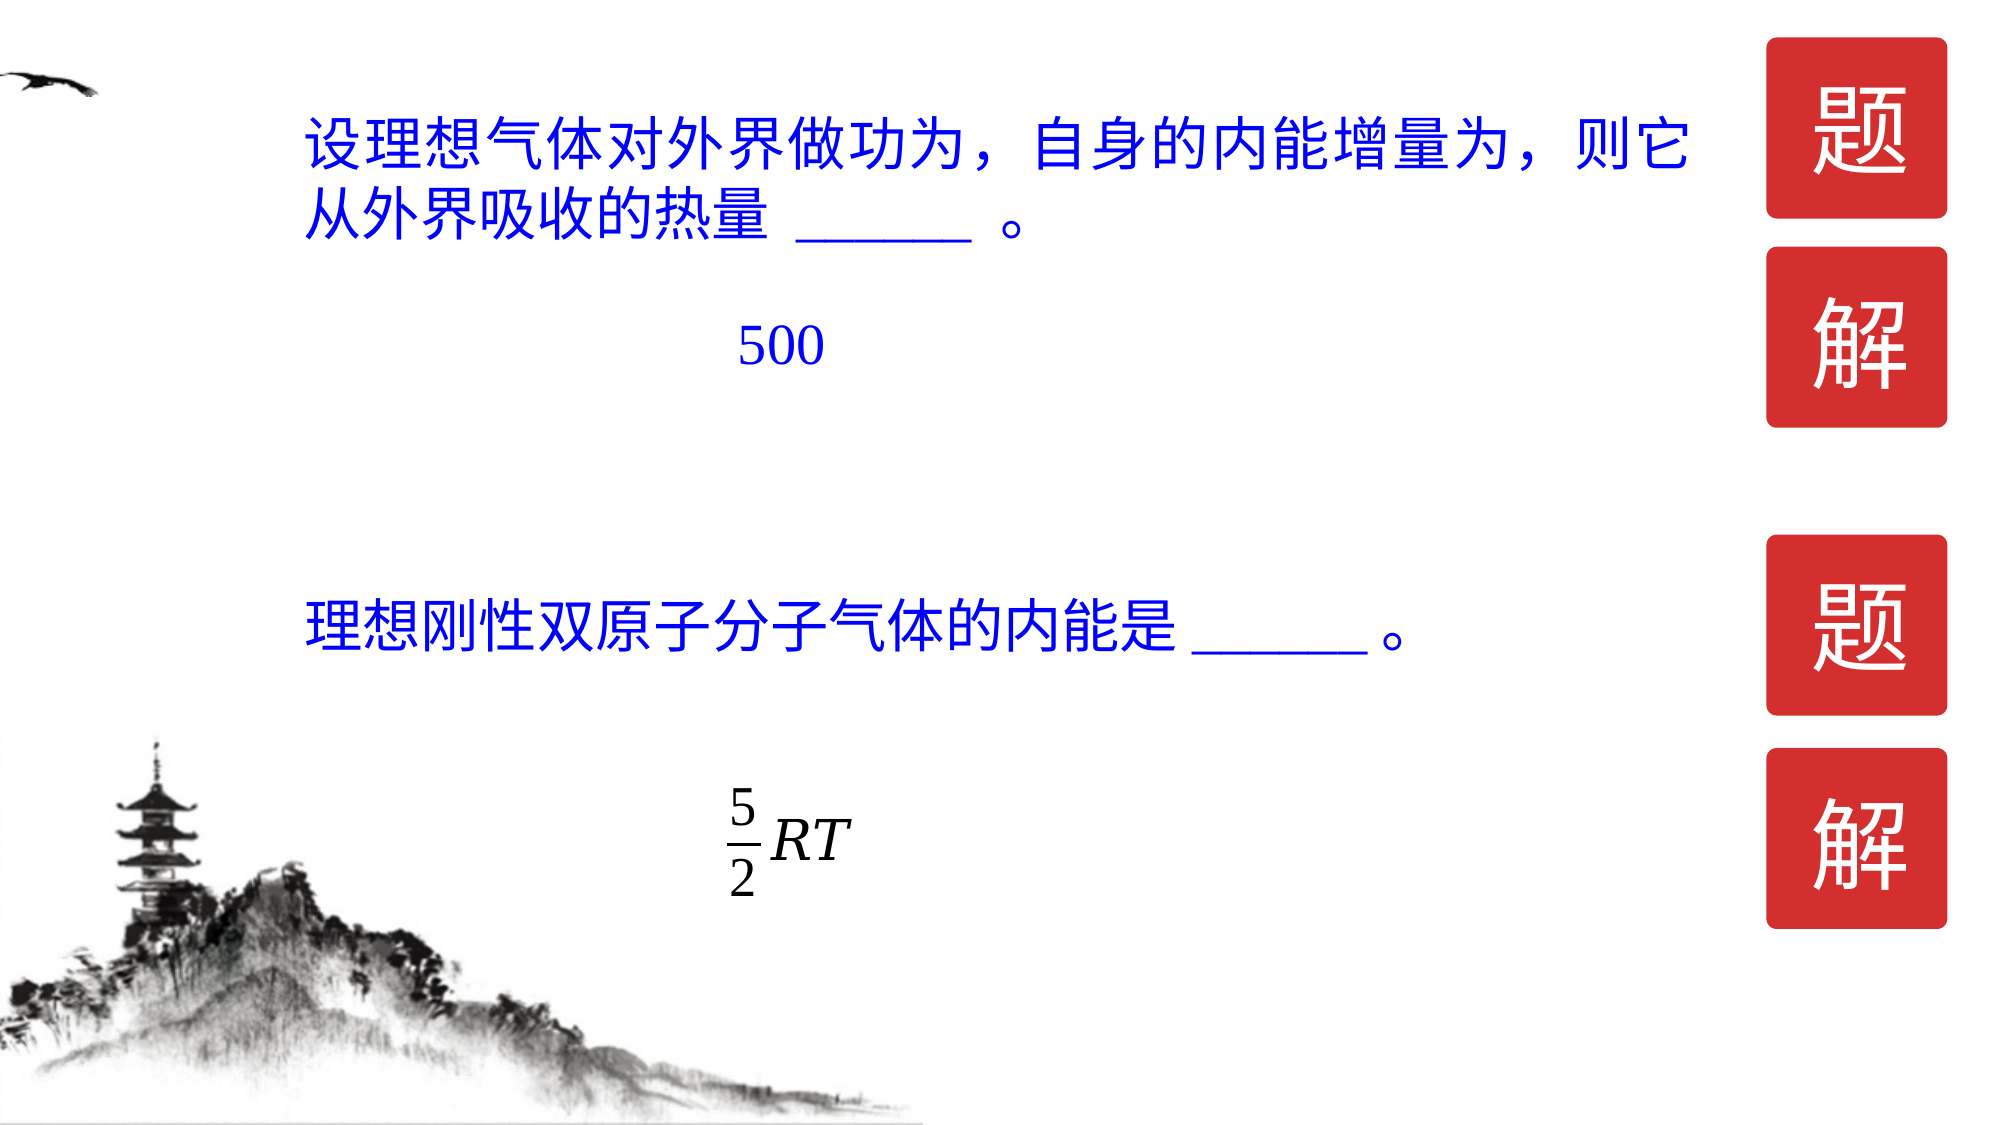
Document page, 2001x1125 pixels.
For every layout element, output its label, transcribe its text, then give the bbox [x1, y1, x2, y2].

picture [0, 3, 99, 97]
text_box 500 [723, 298, 923, 384]
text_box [1766, 747, 1948, 929]
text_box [1766, 37, 1948, 219]
picture [0, 732, 923, 1125]
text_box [1766, 246, 1948, 428]
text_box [1766, 534, 1948, 716]
